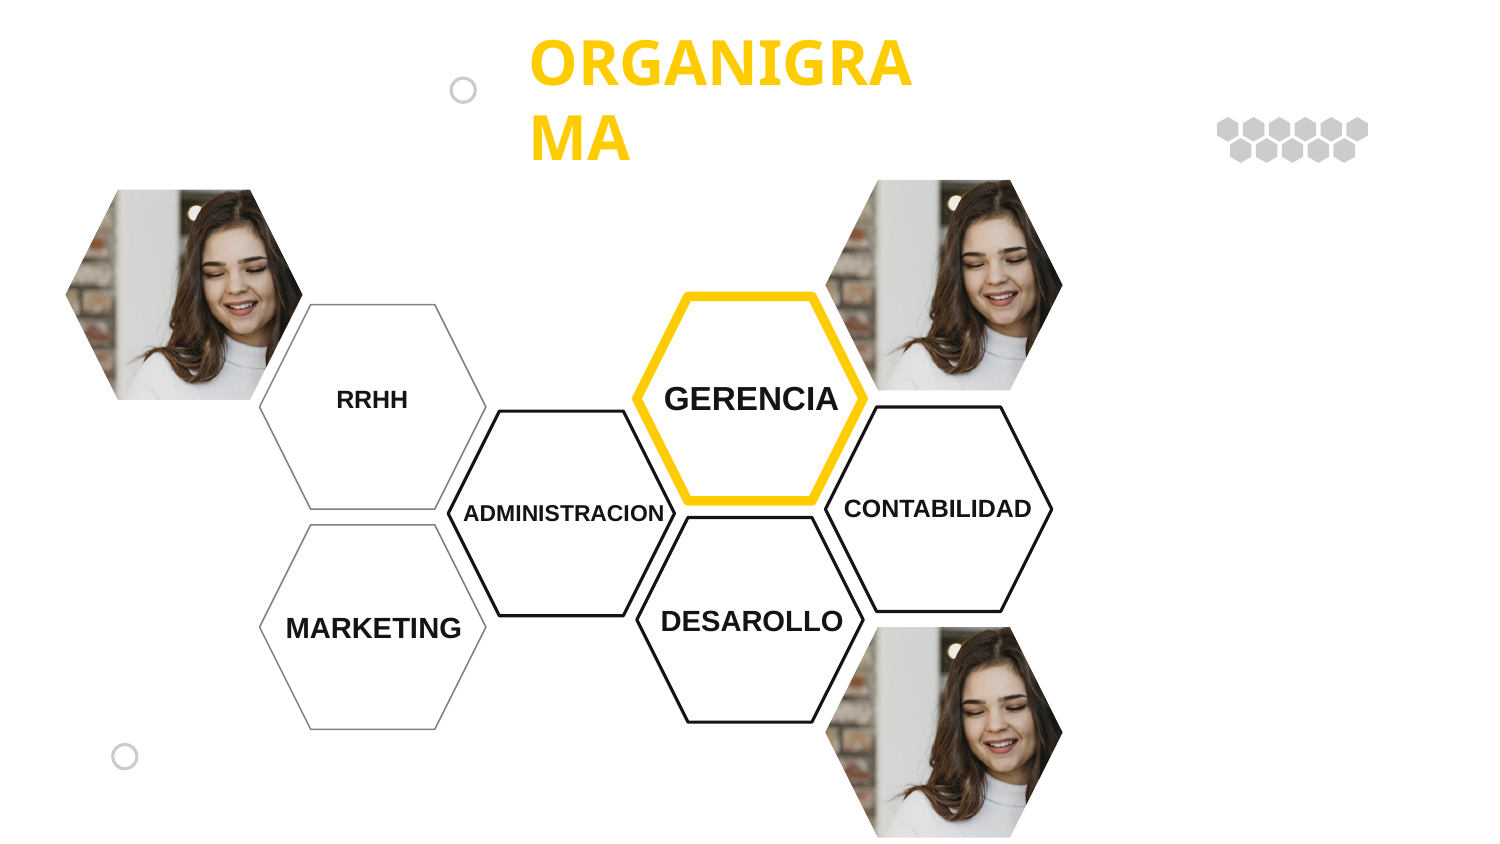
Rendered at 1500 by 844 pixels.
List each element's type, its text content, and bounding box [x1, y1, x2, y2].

text_box RRHH [321, 368, 475, 435]
text_box CONTABILIDAD [829, 477, 1056, 532]
text_box [463, 411, 660, 483]
picture [65, 189, 303, 401]
picture [825, 626, 1063, 838]
text_box [260, 304, 472, 510]
picture [825, 179, 1063, 391]
text_box [276, 524, 470, 594]
text_box [841, 406, 1036, 477]
title ORGANIGRAMA [513, 47, 987, 149]
text_box [480, 615, 486, 639]
text_box [653, 517, 847, 587]
text_box [276, 662, 469, 730]
text_box ADMINISTRACION [448, 483, 702, 526]
text_box [636, 376, 857, 501]
text_box [475, 385, 486, 429]
text_box [259, 606, 270, 649]
text_box [454, 526, 669, 616]
text_box [636, 603, 819, 723]
text_box [836, 532, 1041, 612]
text_box DESAROLLO [645, 587, 873, 634]
text_box MARKETING [270, 594, 480, 662]
text_box [825, 502, 829, 517]
text_box [655, 296, 820, 361]
text_box GERENCIA [648, 361, 876, 412]
